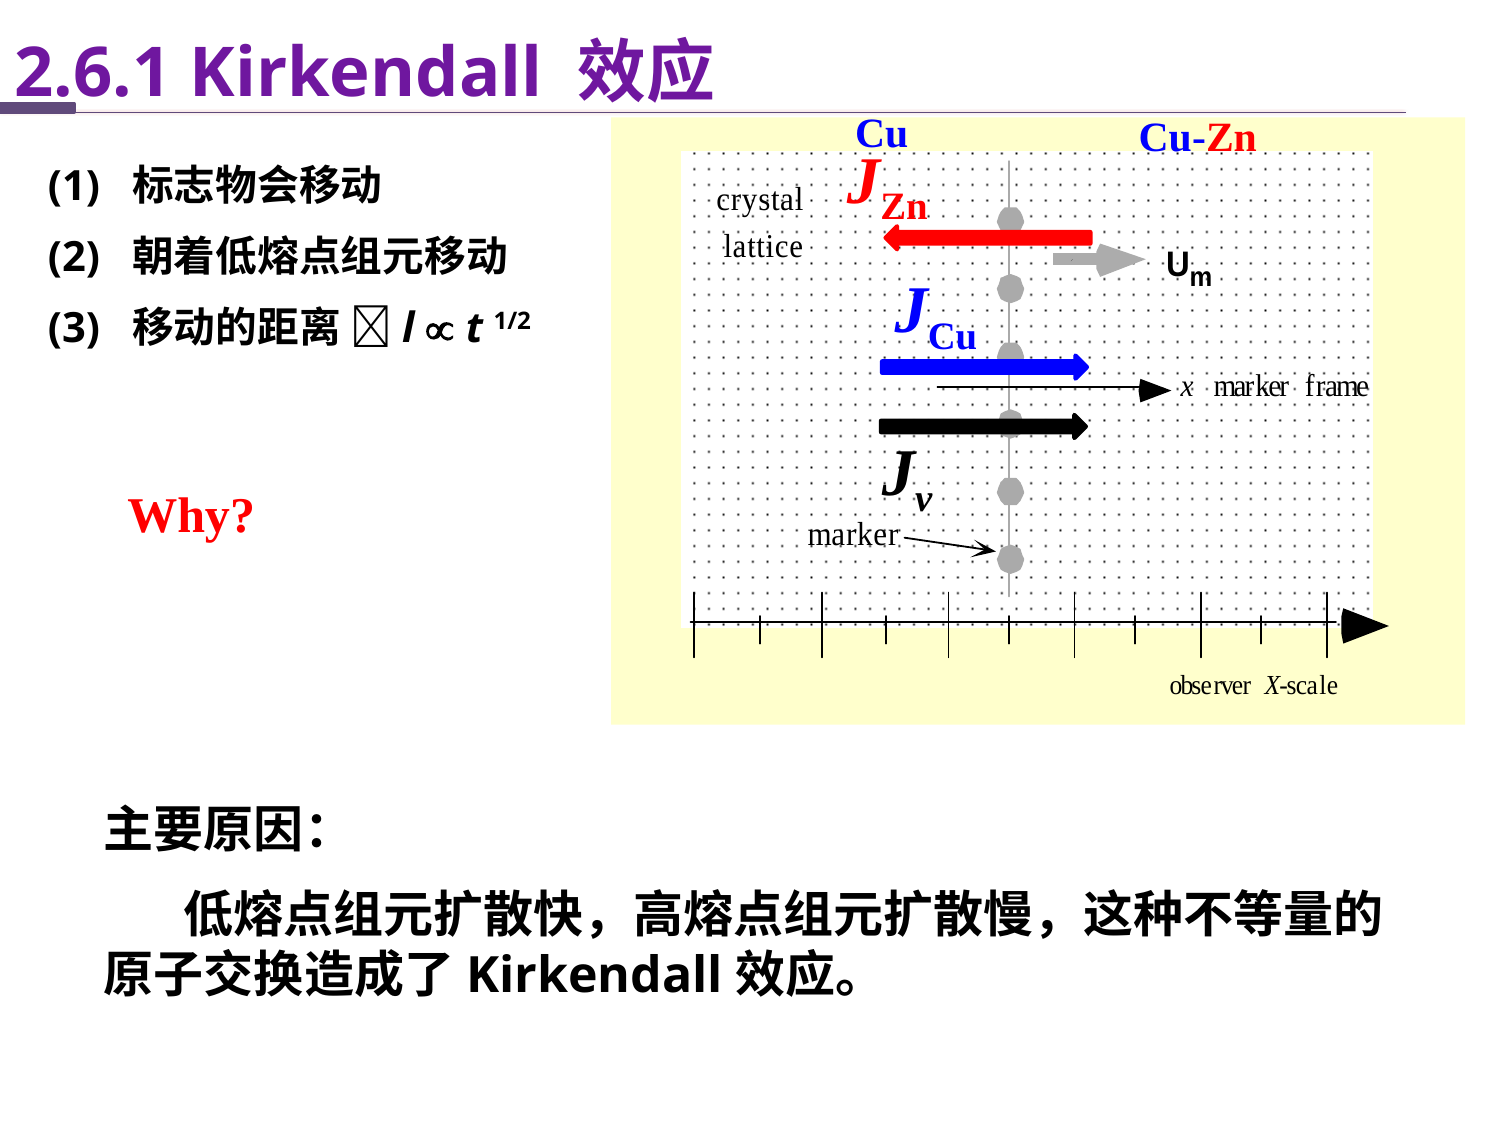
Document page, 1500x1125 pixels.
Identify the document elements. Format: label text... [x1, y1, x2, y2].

picture [681, 151, 1392, 707]
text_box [864, 414, 1087, 518]
text_box 主要原因： 低熔点组元扩散快，高熔点组元扩散慢，这种不等量的原子交换造成了Kirkendall效应。 [89, 790, 1415, 1011]
text_box Cu [840, 98, 924, 127]
text_box 2.6.1 Kirkendall 效应 [0, 20, 730, 118]
text_box [611, 117, 1466, 725]
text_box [827, 128, 1091, 250]
text_box (1) 标志物会移动 (2) 朝着低熔点组元移动 (3) 移动的距离 l  t 1/2 [33, 151, 611, 358]
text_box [875, 258, 1088, 379]
text_box Why? [112, 474, 513, 550]
text_box Cu-Zn [1123, 101, 1273, 149]
